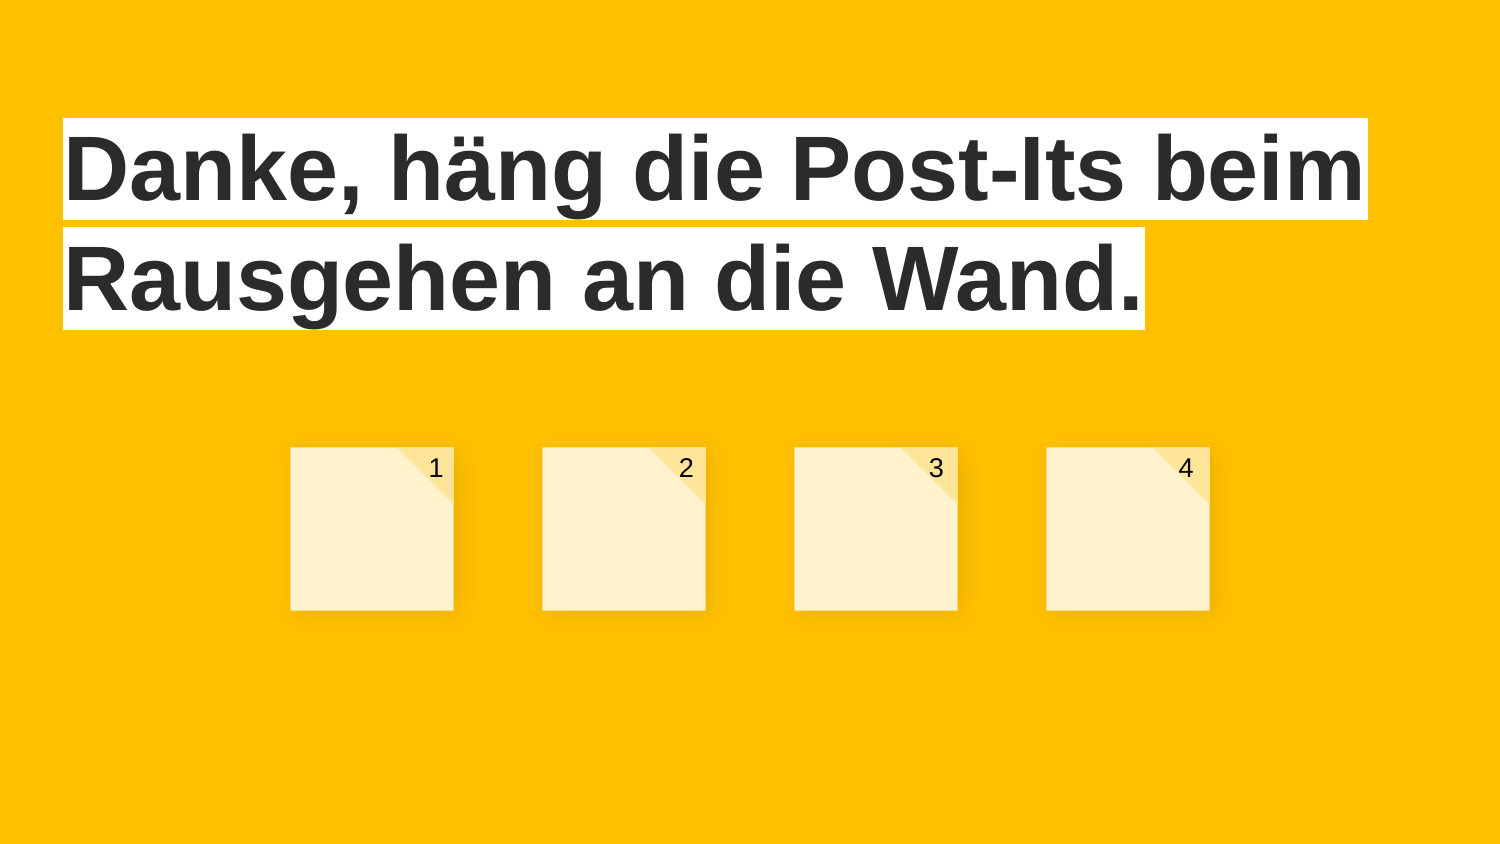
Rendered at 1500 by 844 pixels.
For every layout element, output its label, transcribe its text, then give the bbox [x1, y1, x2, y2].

text_box 2 [663, 435, 719, 490]
text_box 4 [1163, 435, 1219, 490]
text_box 1 [413, 435, 469, 490]
text_box 3 [913, 435, 969, 490]
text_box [290, 447, 454, 611]
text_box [794, 447, 958, 611]
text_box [542, 447, 706, 611]
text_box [1046, 447, 1210, 611]
text_box Danke, häng die Post-Its beim Rausgehen an die Wand. [63, 108, 1404, 391]
